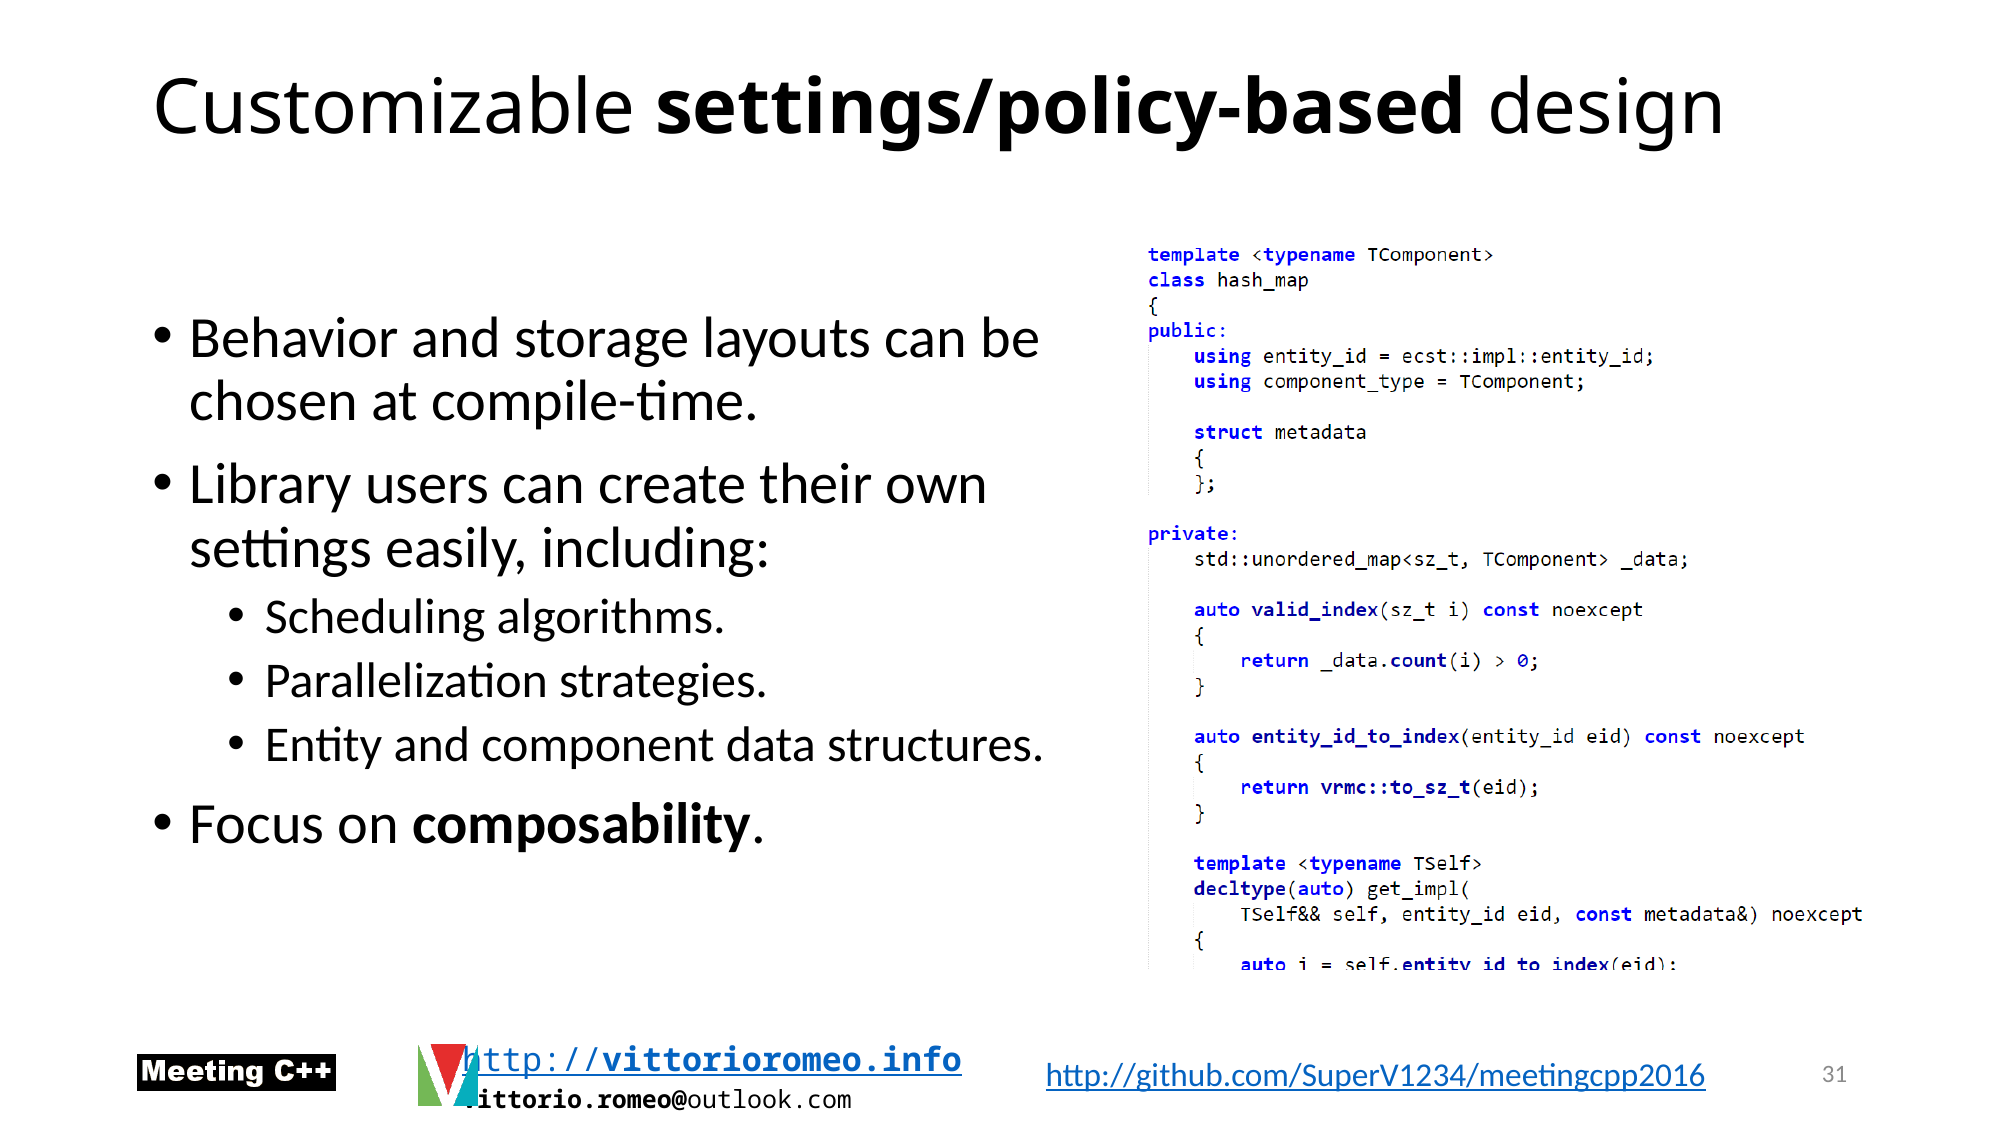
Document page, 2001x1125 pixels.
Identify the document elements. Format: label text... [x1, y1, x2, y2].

list Behavior and storage layouts can be chosen at compile-time. Library users can create their own settings easily, including: Scheduling algorithms. Parallelization strategies. Entity and component data structures. Focus on composability. [137, 299, 1119, 1014]
picture [1139, 247, 1863, 970]
slide_number 31 [1793, 1042, 1863, 1103]
picture [418, 1044, 478, 1106]
picture [137, 1054, 336, 1091]
title Customizable settings/policy-based design [137, 59, 1863, 159]
